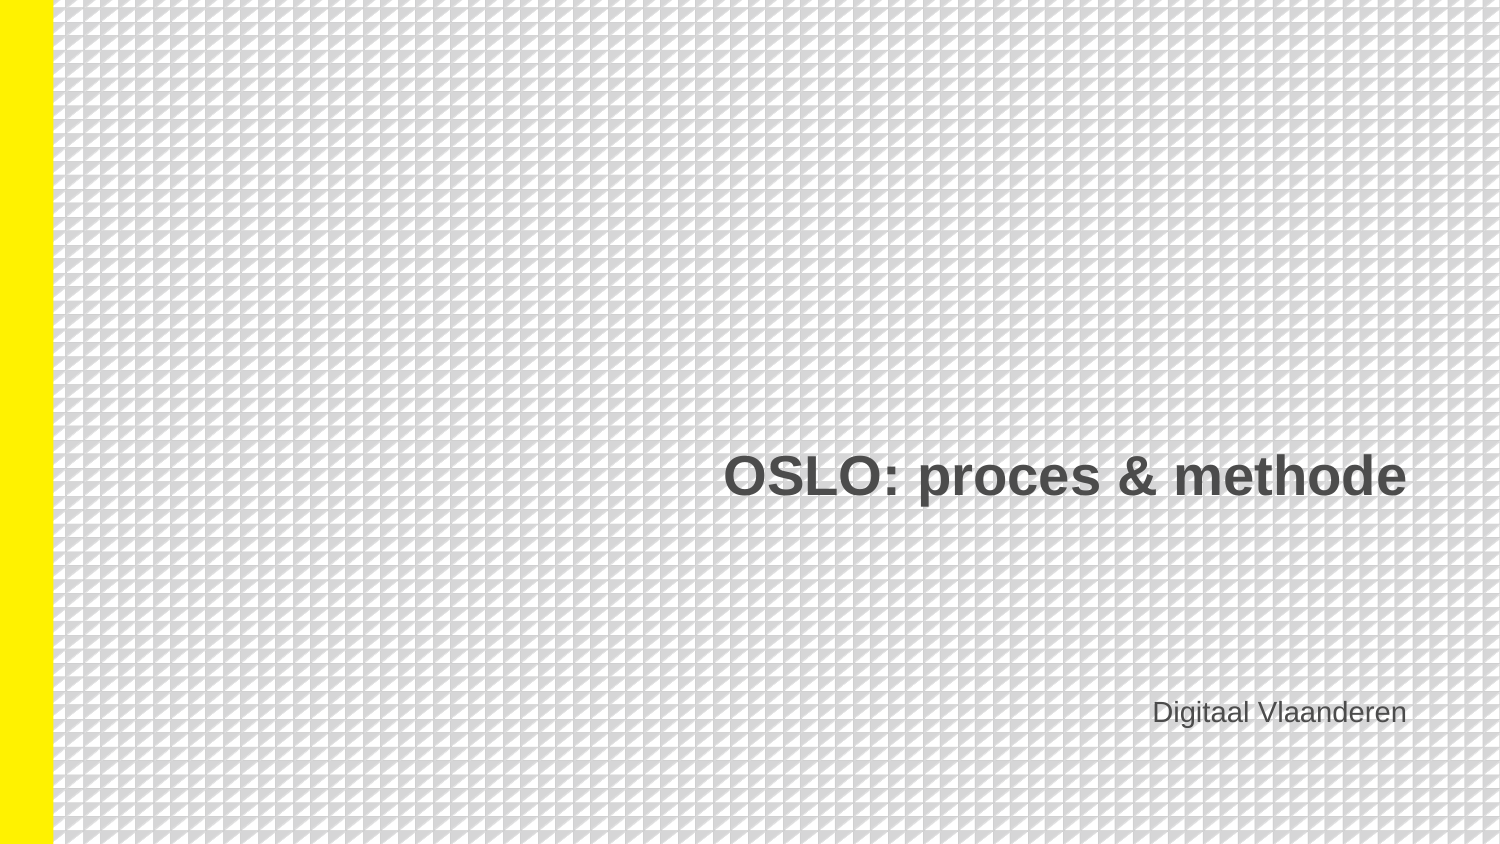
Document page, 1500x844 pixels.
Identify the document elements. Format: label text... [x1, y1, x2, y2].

picture [54, 0, 1500, 844]
subtitle Digitaal Vlaanderen [297, 631, 1423, 835]
text_box [0, 0, 54, 844]
title OSLO: proces & methode [147, 246, 1423, 591]
